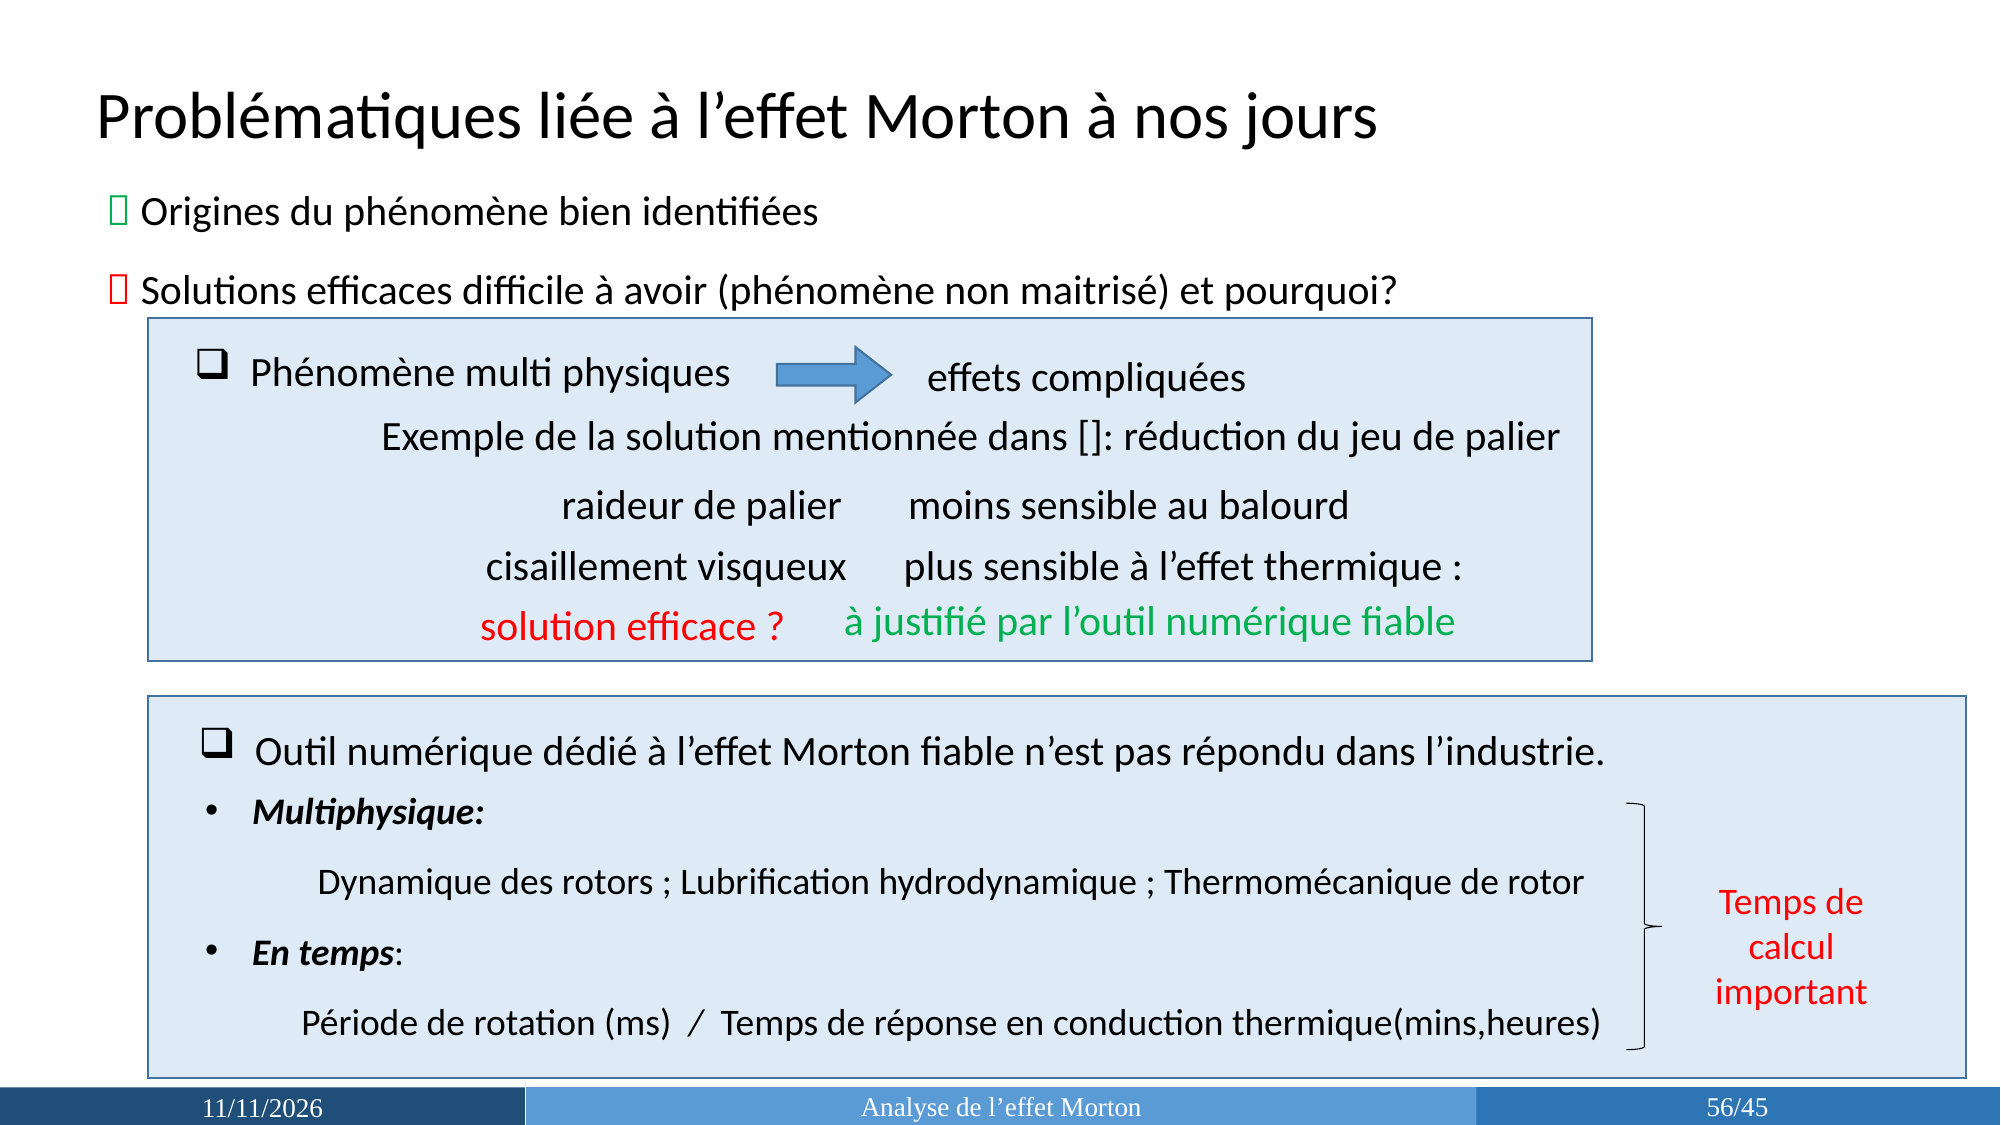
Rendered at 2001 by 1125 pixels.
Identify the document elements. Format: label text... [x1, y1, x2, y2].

slide_number 56/45 [1477, 1087, 2000, 1125]
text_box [176, 337, 1264, 409]
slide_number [0, 1087, 525, 1125]
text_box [462, 597, 1486, 657]
footer Analyse de l’effet Morton [526, 1087, 1477, 1125]
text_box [366, 401, 1593, 597]
text_box [147, 317, 1593, 662]
text_box  Solutions efficaces difficile à avoir (phénomène non maitrisé) et pourquoi? [91, 255, 1522, 321]
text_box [1626, 803, 1917, 1050]
text_box  Origines du phénomène bien identifiées [91, 176, 913, 242]
text_box Problématiques liée à l’effet Morton à nos jours [81, 64, 1522, 159]
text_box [148, 695, 1966, 1078]
